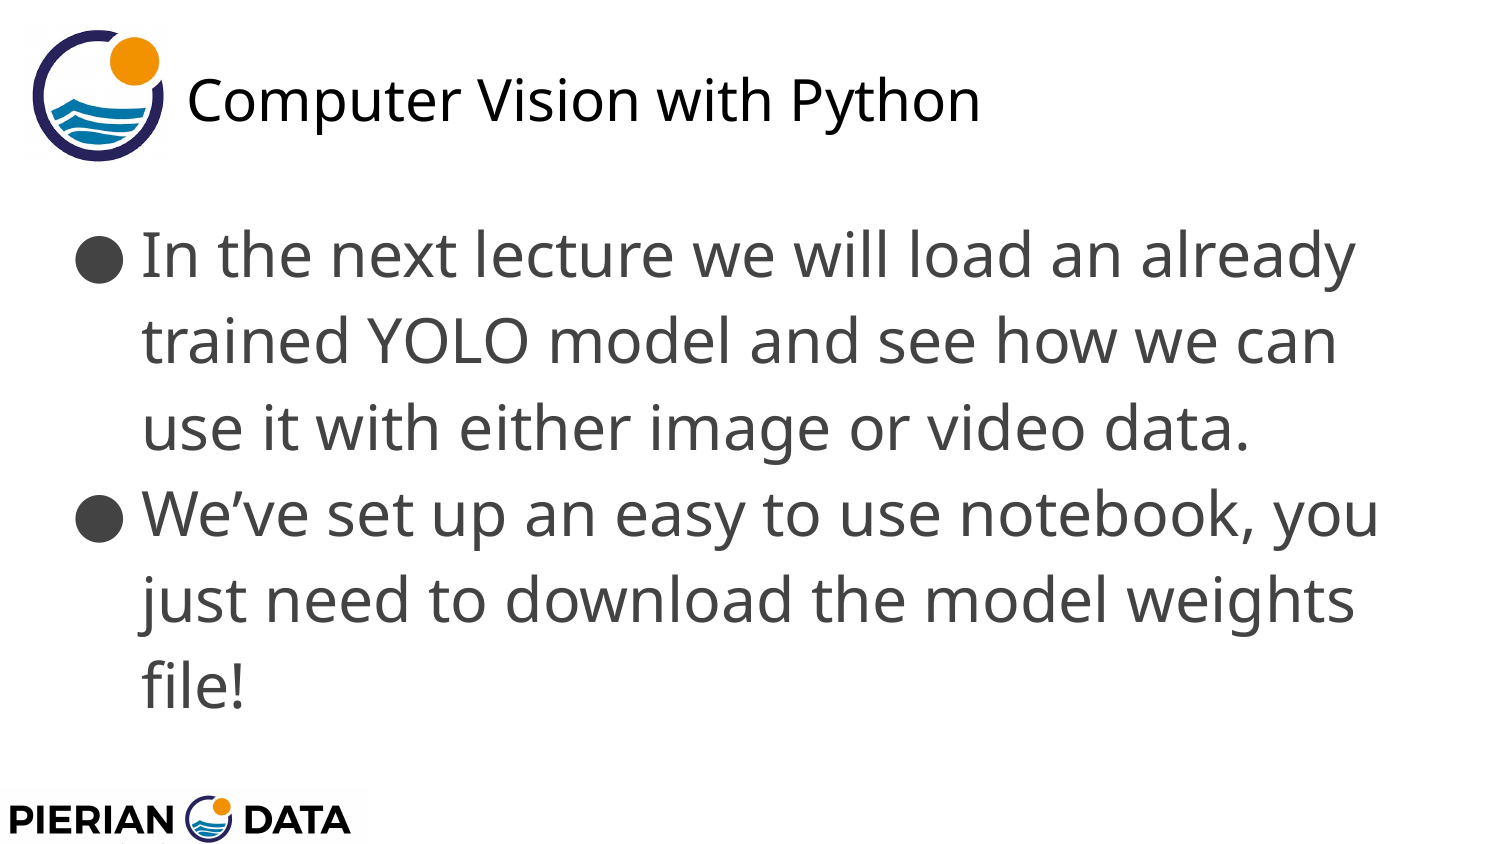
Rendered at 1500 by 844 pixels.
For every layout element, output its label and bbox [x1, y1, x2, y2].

picture [0, 787, 368, 844]
title [172, 48, 1449, 143]
list [51, 189, 1449, 750]
picture [24, 24, 172, 167]
